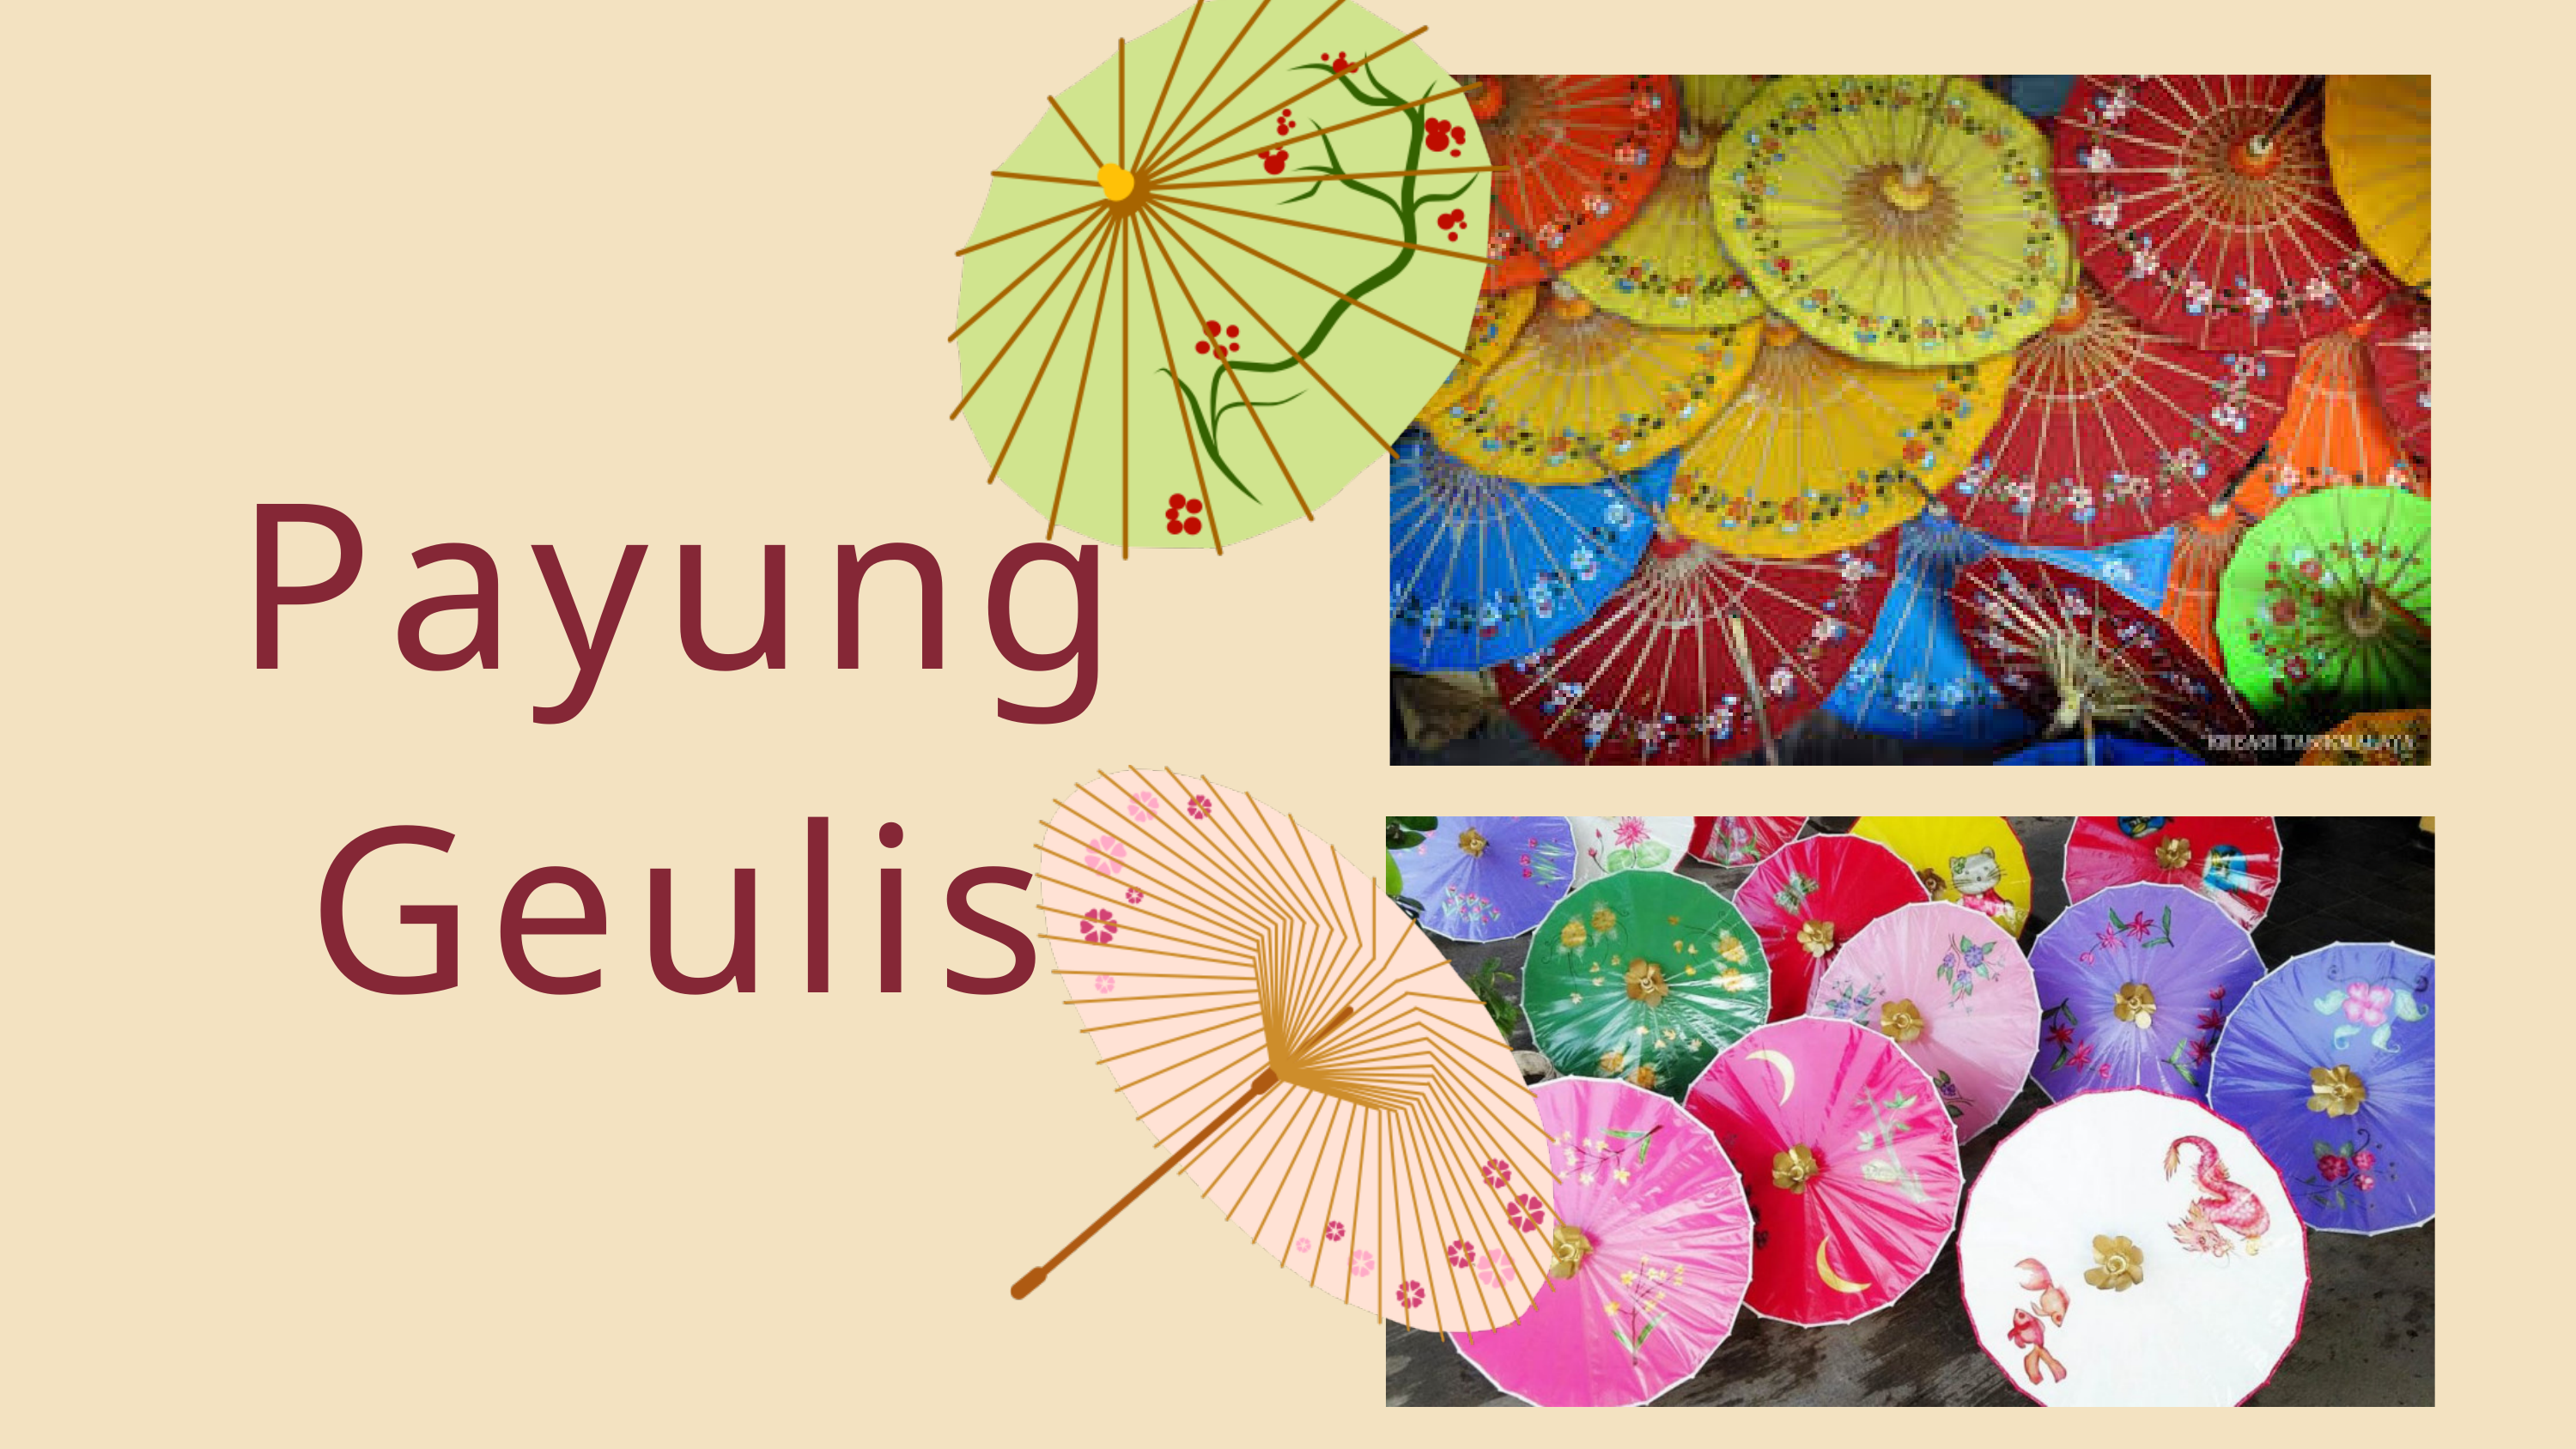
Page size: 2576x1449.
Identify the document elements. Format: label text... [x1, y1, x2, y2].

text_box [1010, 765, 1566, 1345]
text_box [1386, 816, 2435, 1407]
text_box [1389, 75, 2432, 766]
text_box [947, 0, 1511, 561]
text_box Payung Geulis [0, 391, 1354, 1039]
